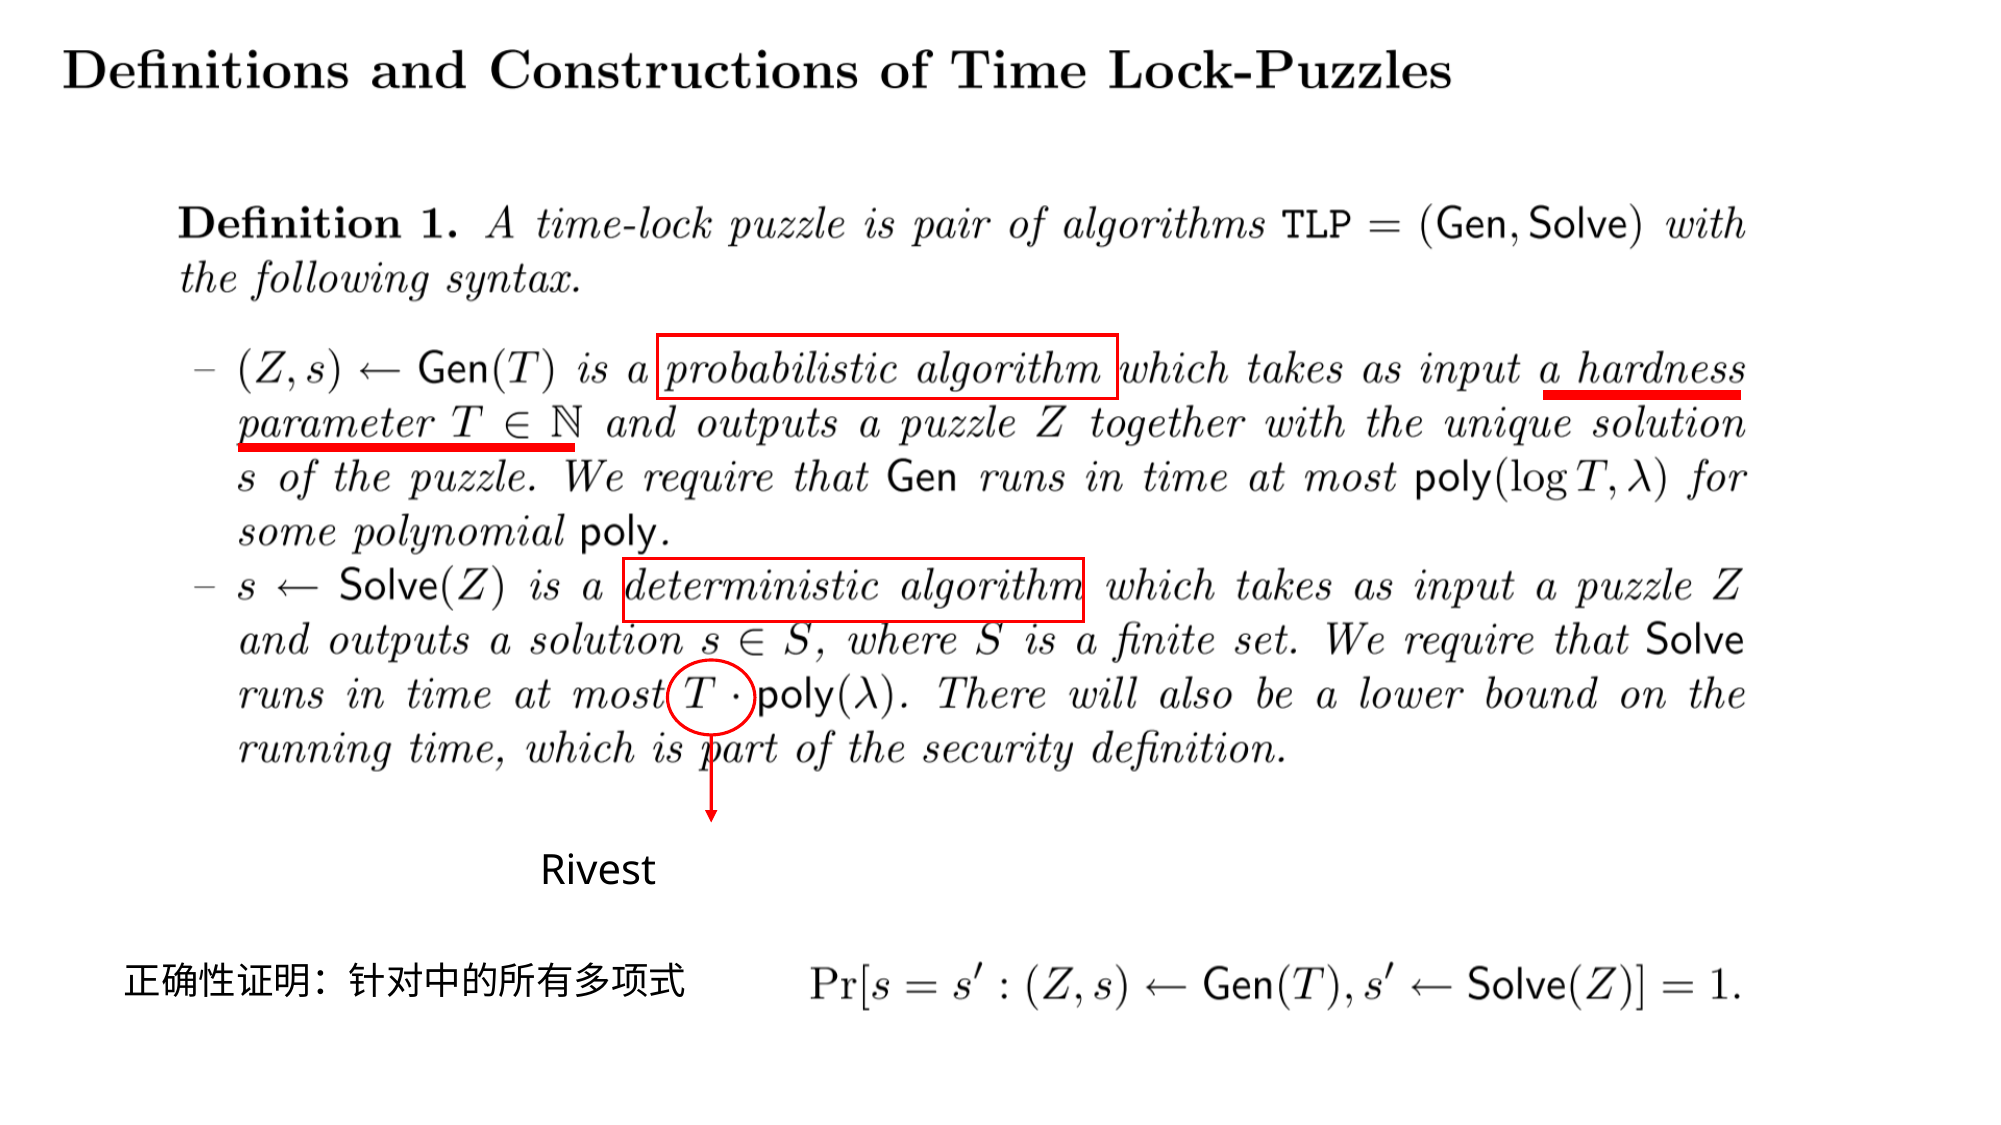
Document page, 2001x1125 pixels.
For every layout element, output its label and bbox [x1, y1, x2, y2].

picture [788, 938, 1766, 1033]
picture [48, 27, 1471, 106]
picture [160, 195, 1767, 782]
